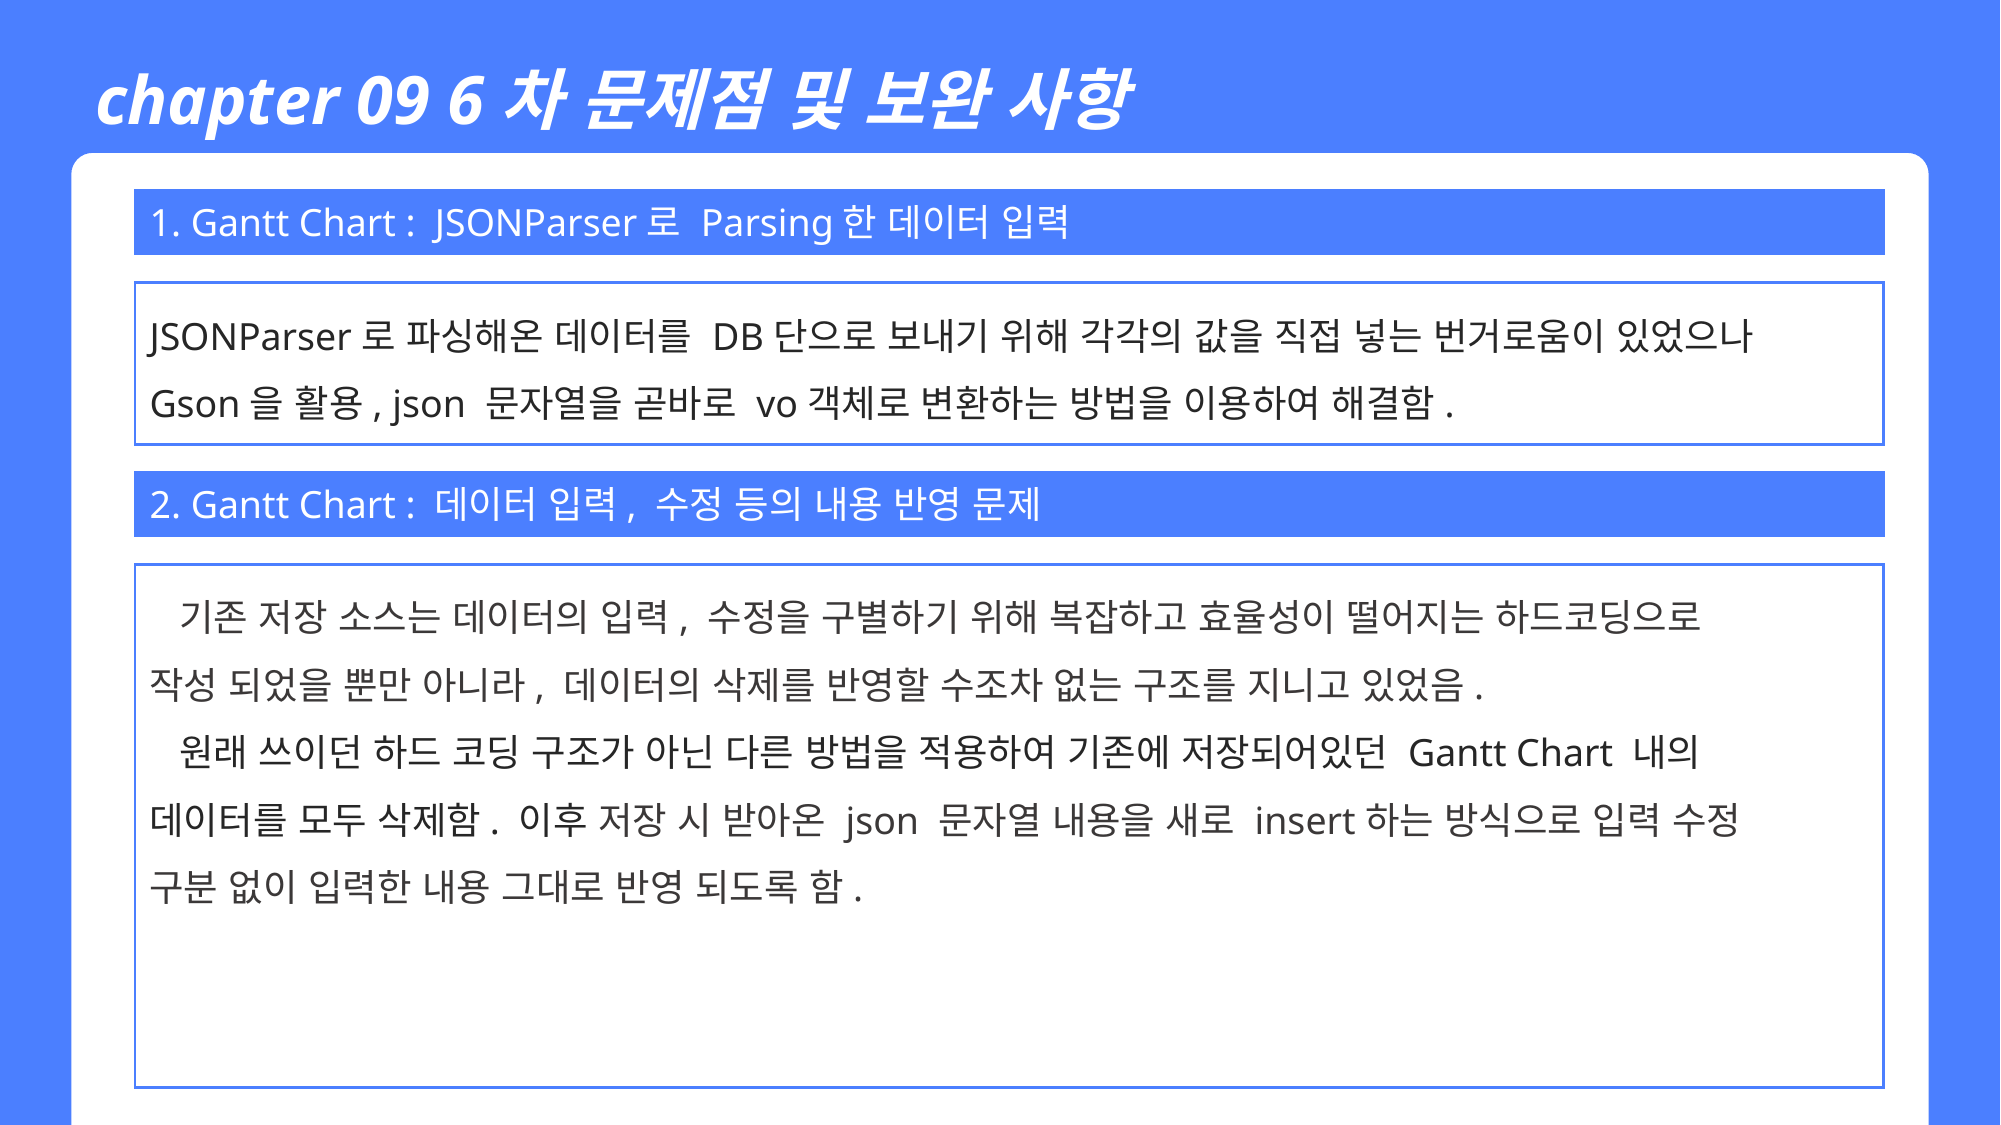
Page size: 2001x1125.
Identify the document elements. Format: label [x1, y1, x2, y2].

text_box [0, 0, 2000, 1125]
text_box [134, 563, 1885, 1088]
text_box [134, 189, 1884, 445]
text_box [134, 471, 1885, 537]
